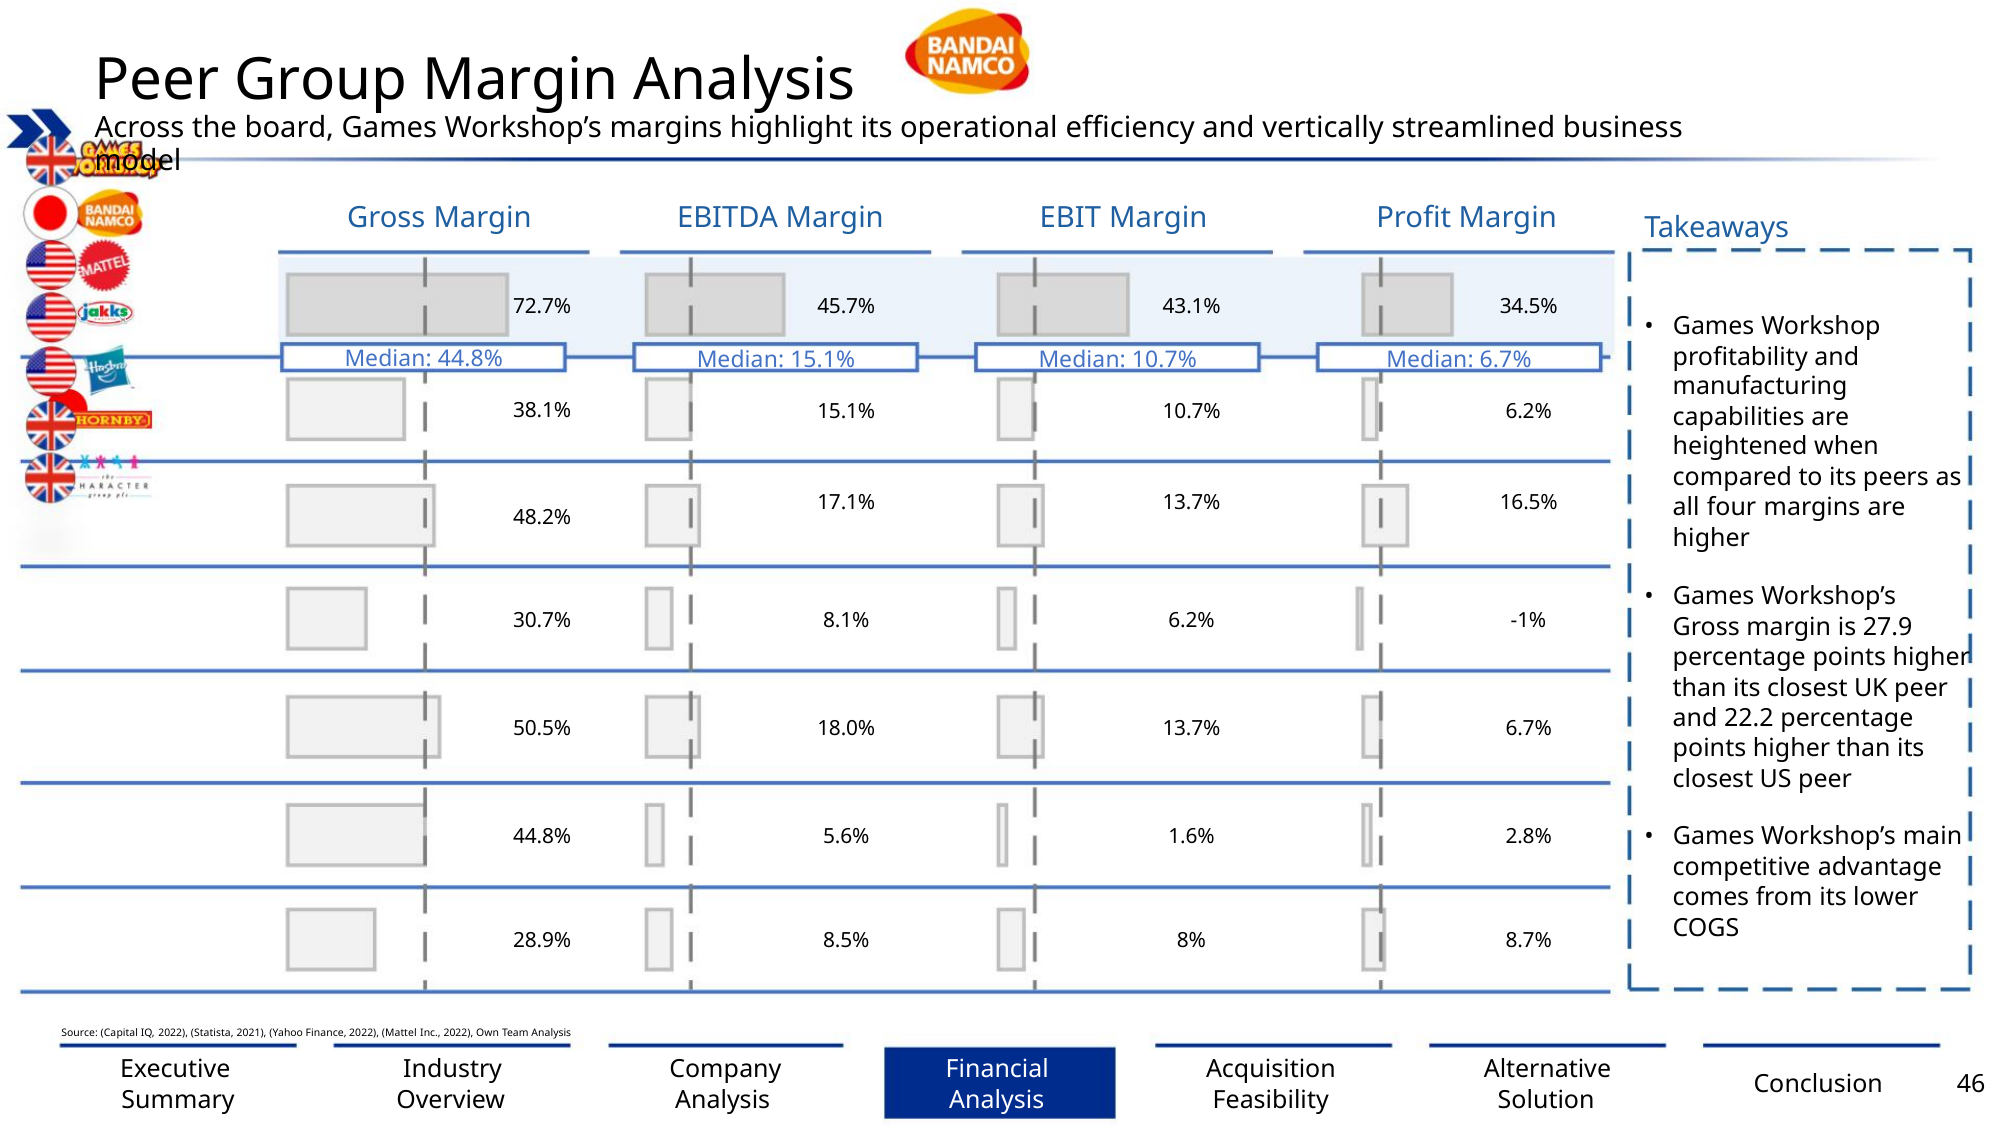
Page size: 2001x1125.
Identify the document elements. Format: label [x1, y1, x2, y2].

text_box [0, 0, 2000, 1125]
